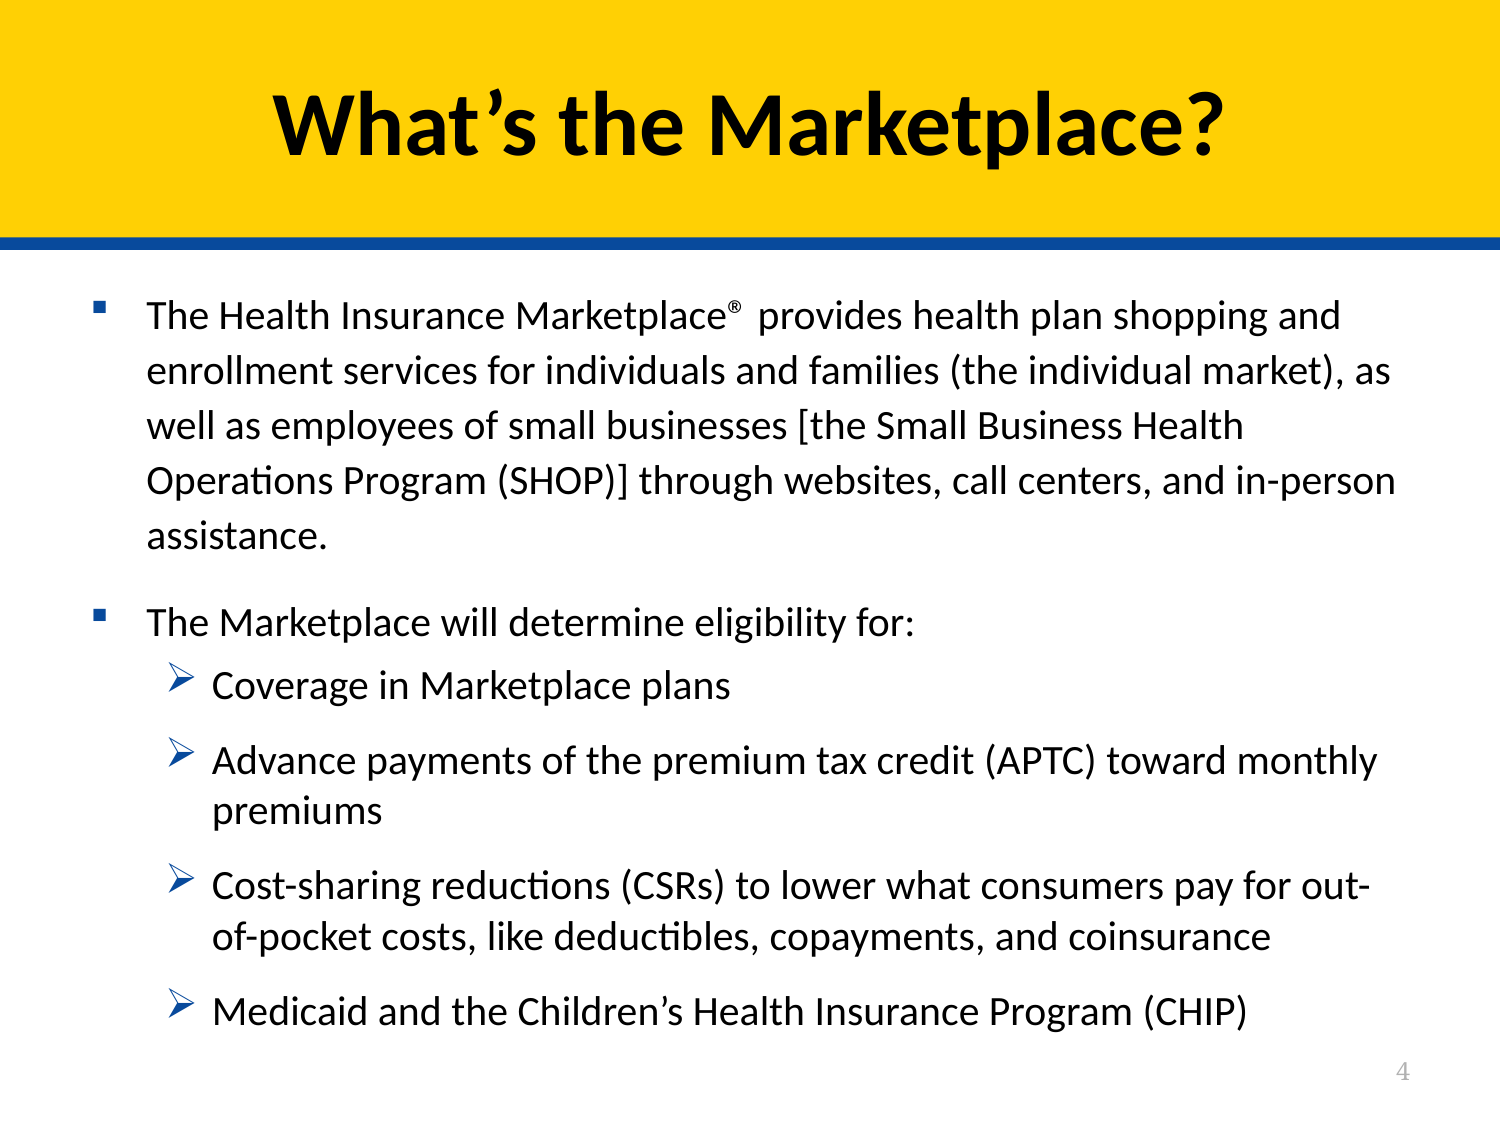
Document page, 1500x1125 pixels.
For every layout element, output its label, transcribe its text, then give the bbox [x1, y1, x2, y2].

list The Health Insurance Marketplace® provides health plan shopping and enrollment services for individuals and families (the individual market), as well as employees of small businesses [the Small Business Health Operations Program (SHOP)] through websites, call centers, and in-person assistance. The Marketplace will determine eligibility for: Coverage in Marketplace plans Advance payments of the premium tax credit (APTC) toward monthly premiums Cost-sharing reductions (CSRs) to lower what consumers pay for out-of-pocket costs, like deductibles, copayments, and coinsurance Medicaid and the Children’s Health Insurance Program (CHIP) [75, 275, 1425, 1063]
title What’s the Marketplace? [0, 0, 1500, 238]
slide_number 4 [1074, 1042, 1425, 1103]
